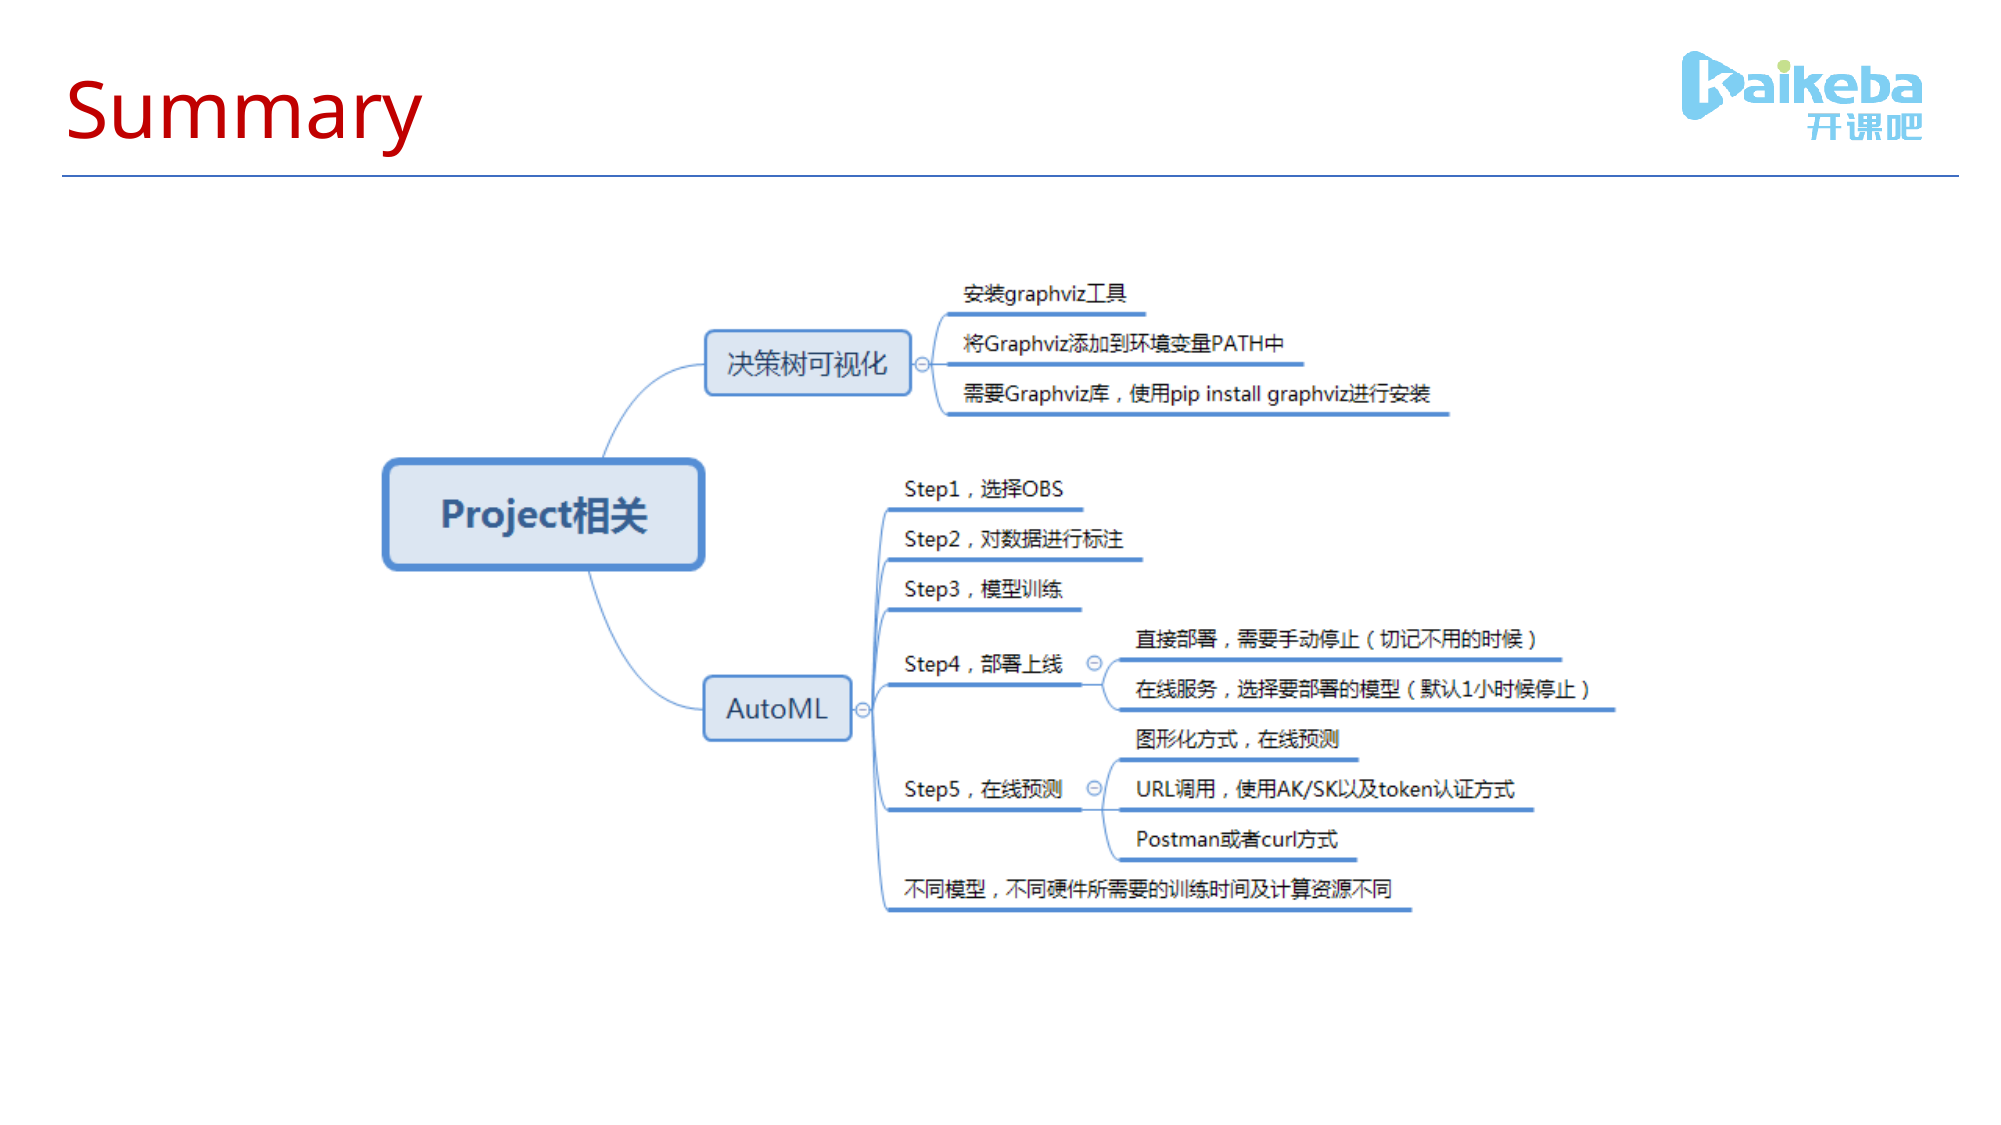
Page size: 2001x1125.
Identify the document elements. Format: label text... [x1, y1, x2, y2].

picture [357, 245, 1643, 937]
title 关联规则算法 [1653, 21, 1950, 167]
title Summary [57, 59, 1728, 167]
